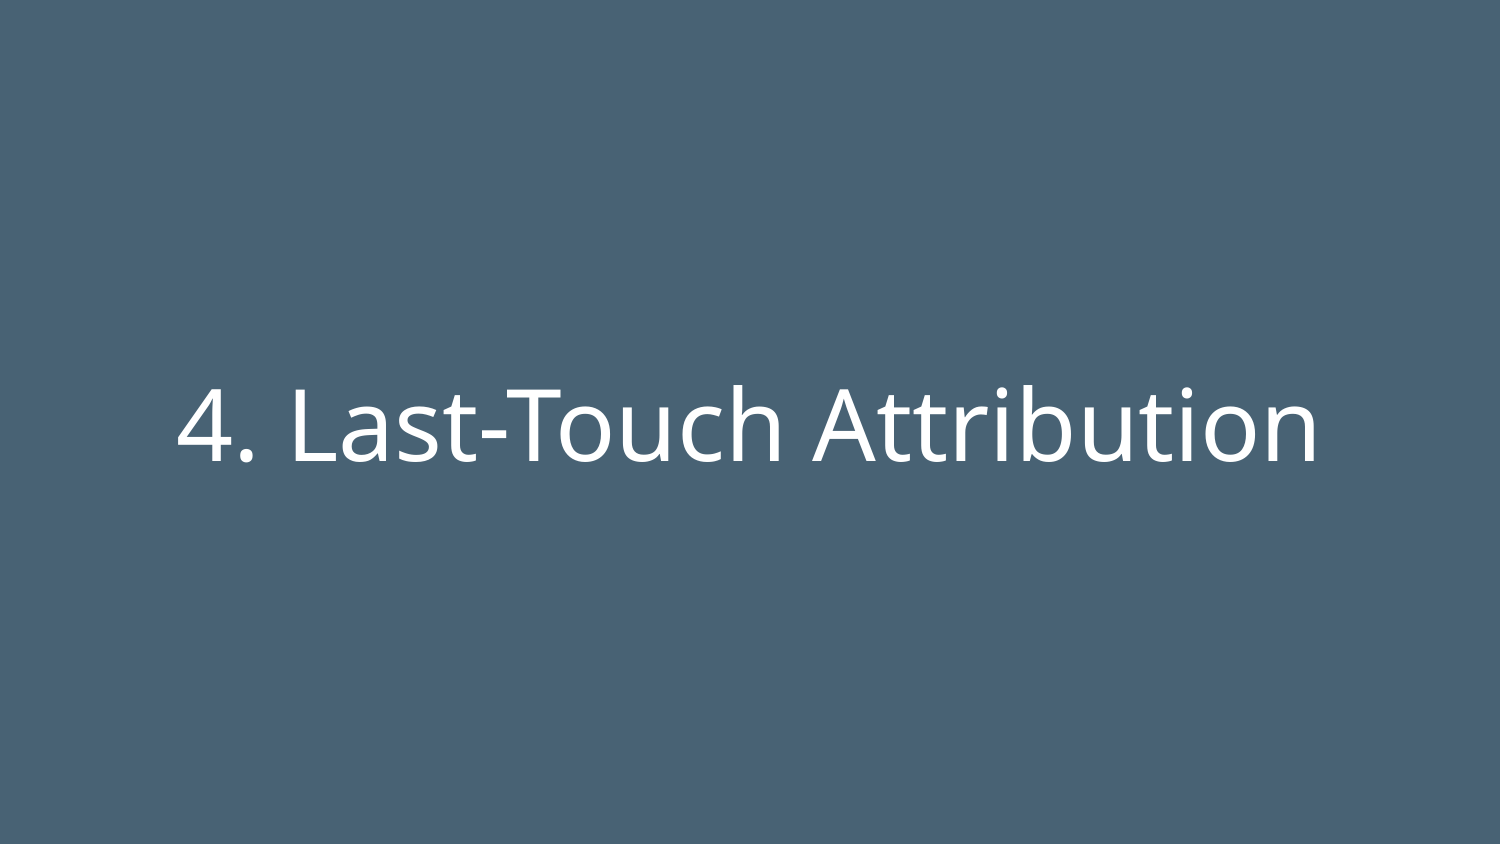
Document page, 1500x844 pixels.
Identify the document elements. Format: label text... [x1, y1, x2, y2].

text_box 4. Last-Touch Attribution [123, 253, 1377, 591]
